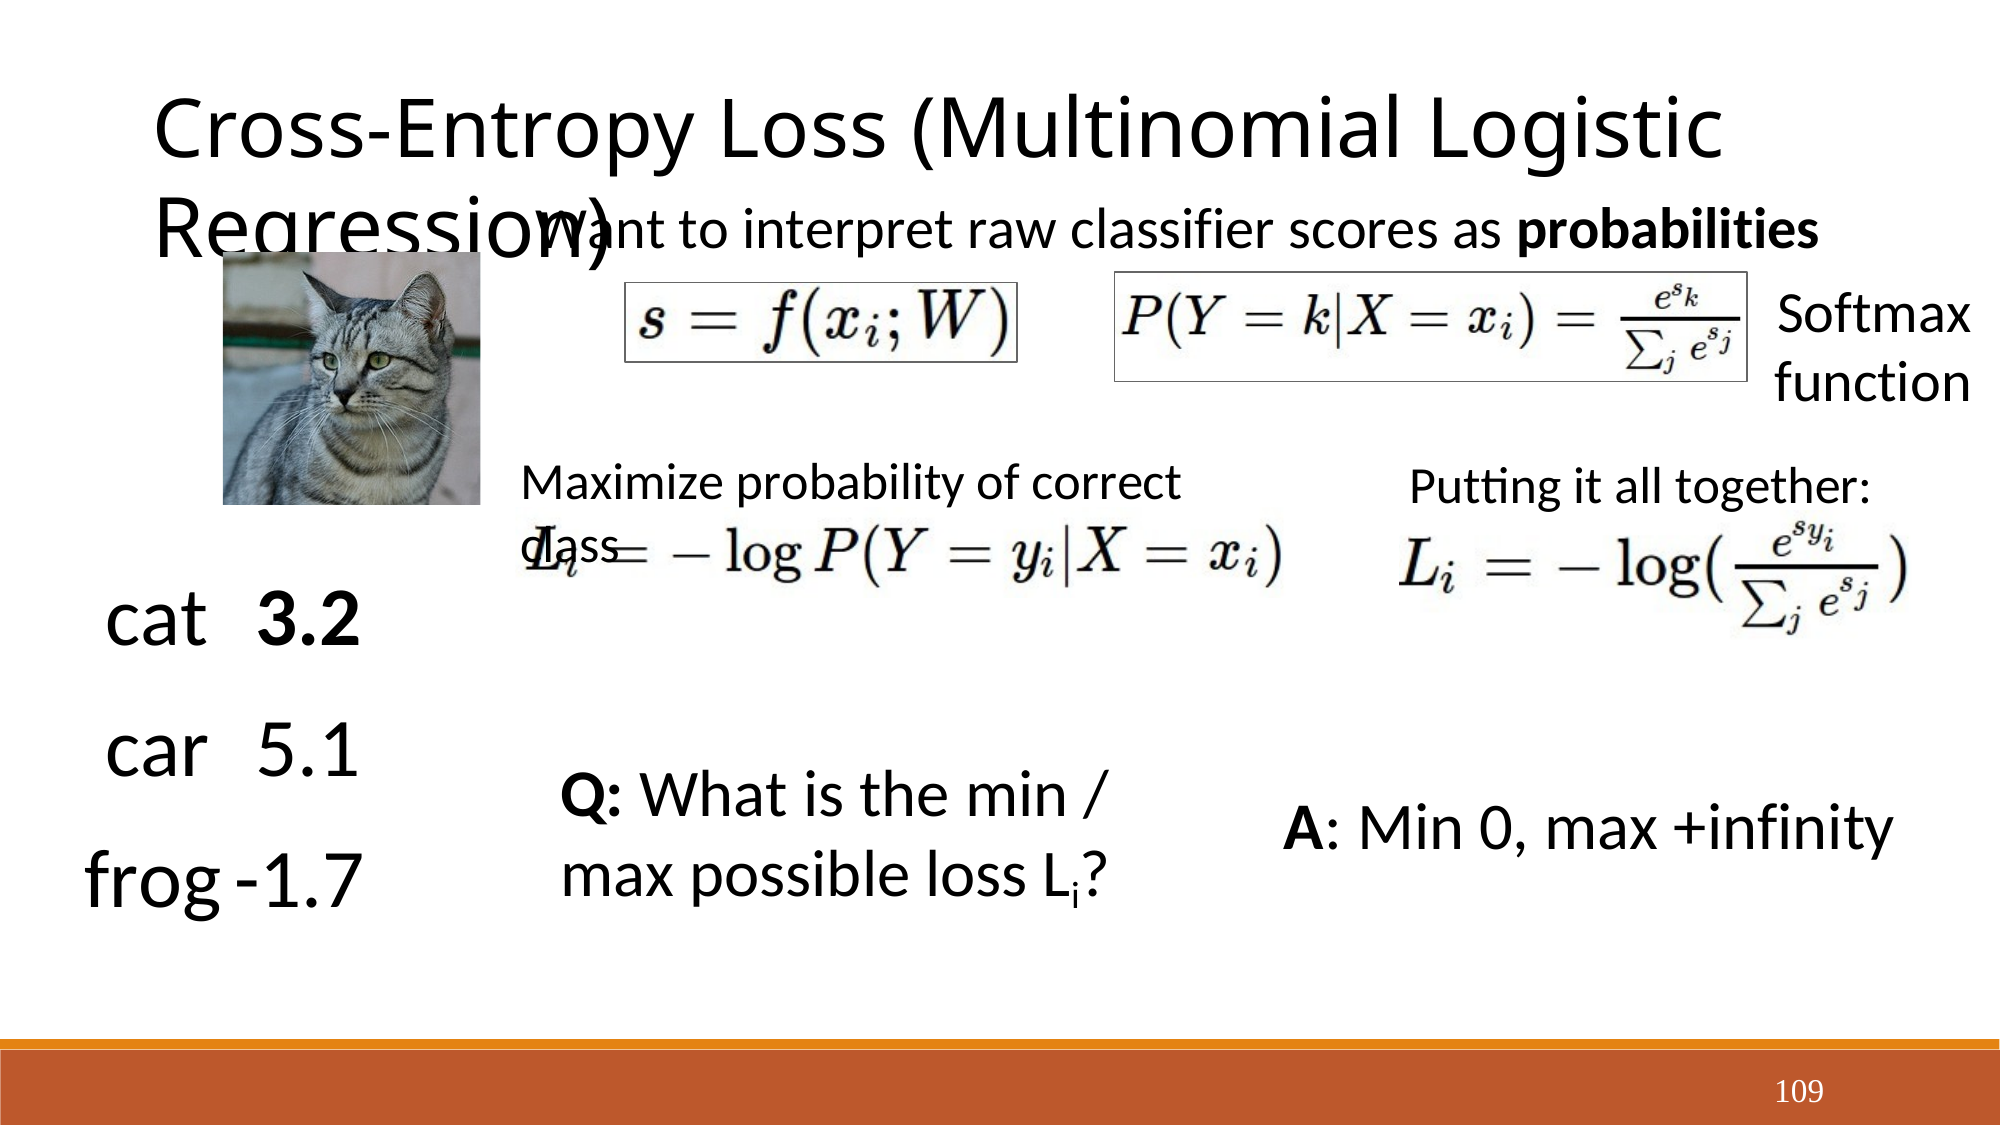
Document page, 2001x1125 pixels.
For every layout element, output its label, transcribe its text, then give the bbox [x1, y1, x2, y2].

text_box Cross-Entropy Loss (Multinomial Logistic Regression) [95, 73, 1905, 274]
text_box Want to interpret raw classifier scores as probabilities Softmax function [533, 190, 1973, 414]
text_box [515, 507, 1291, 598]
text_box A: Min 0, max +infinity [1281, 783, 1899, 864]
text_box [222, 252, 481, 505]
text_box [1399, 510, 1912, 640]
slide_number 109 [1624, 1059, 1840, 1120]
text_box Maximize probability of correct class [518, 447, 1291, 573]
text_box Q: What is the min / max possible loss Li? [558, 749, 1115, 917]
text_box cat 3.2 car 5.1 frog -1.7 [30, 562, 420, 925]
text_box Putting it all together: [1407, 451, 1874, 514]
